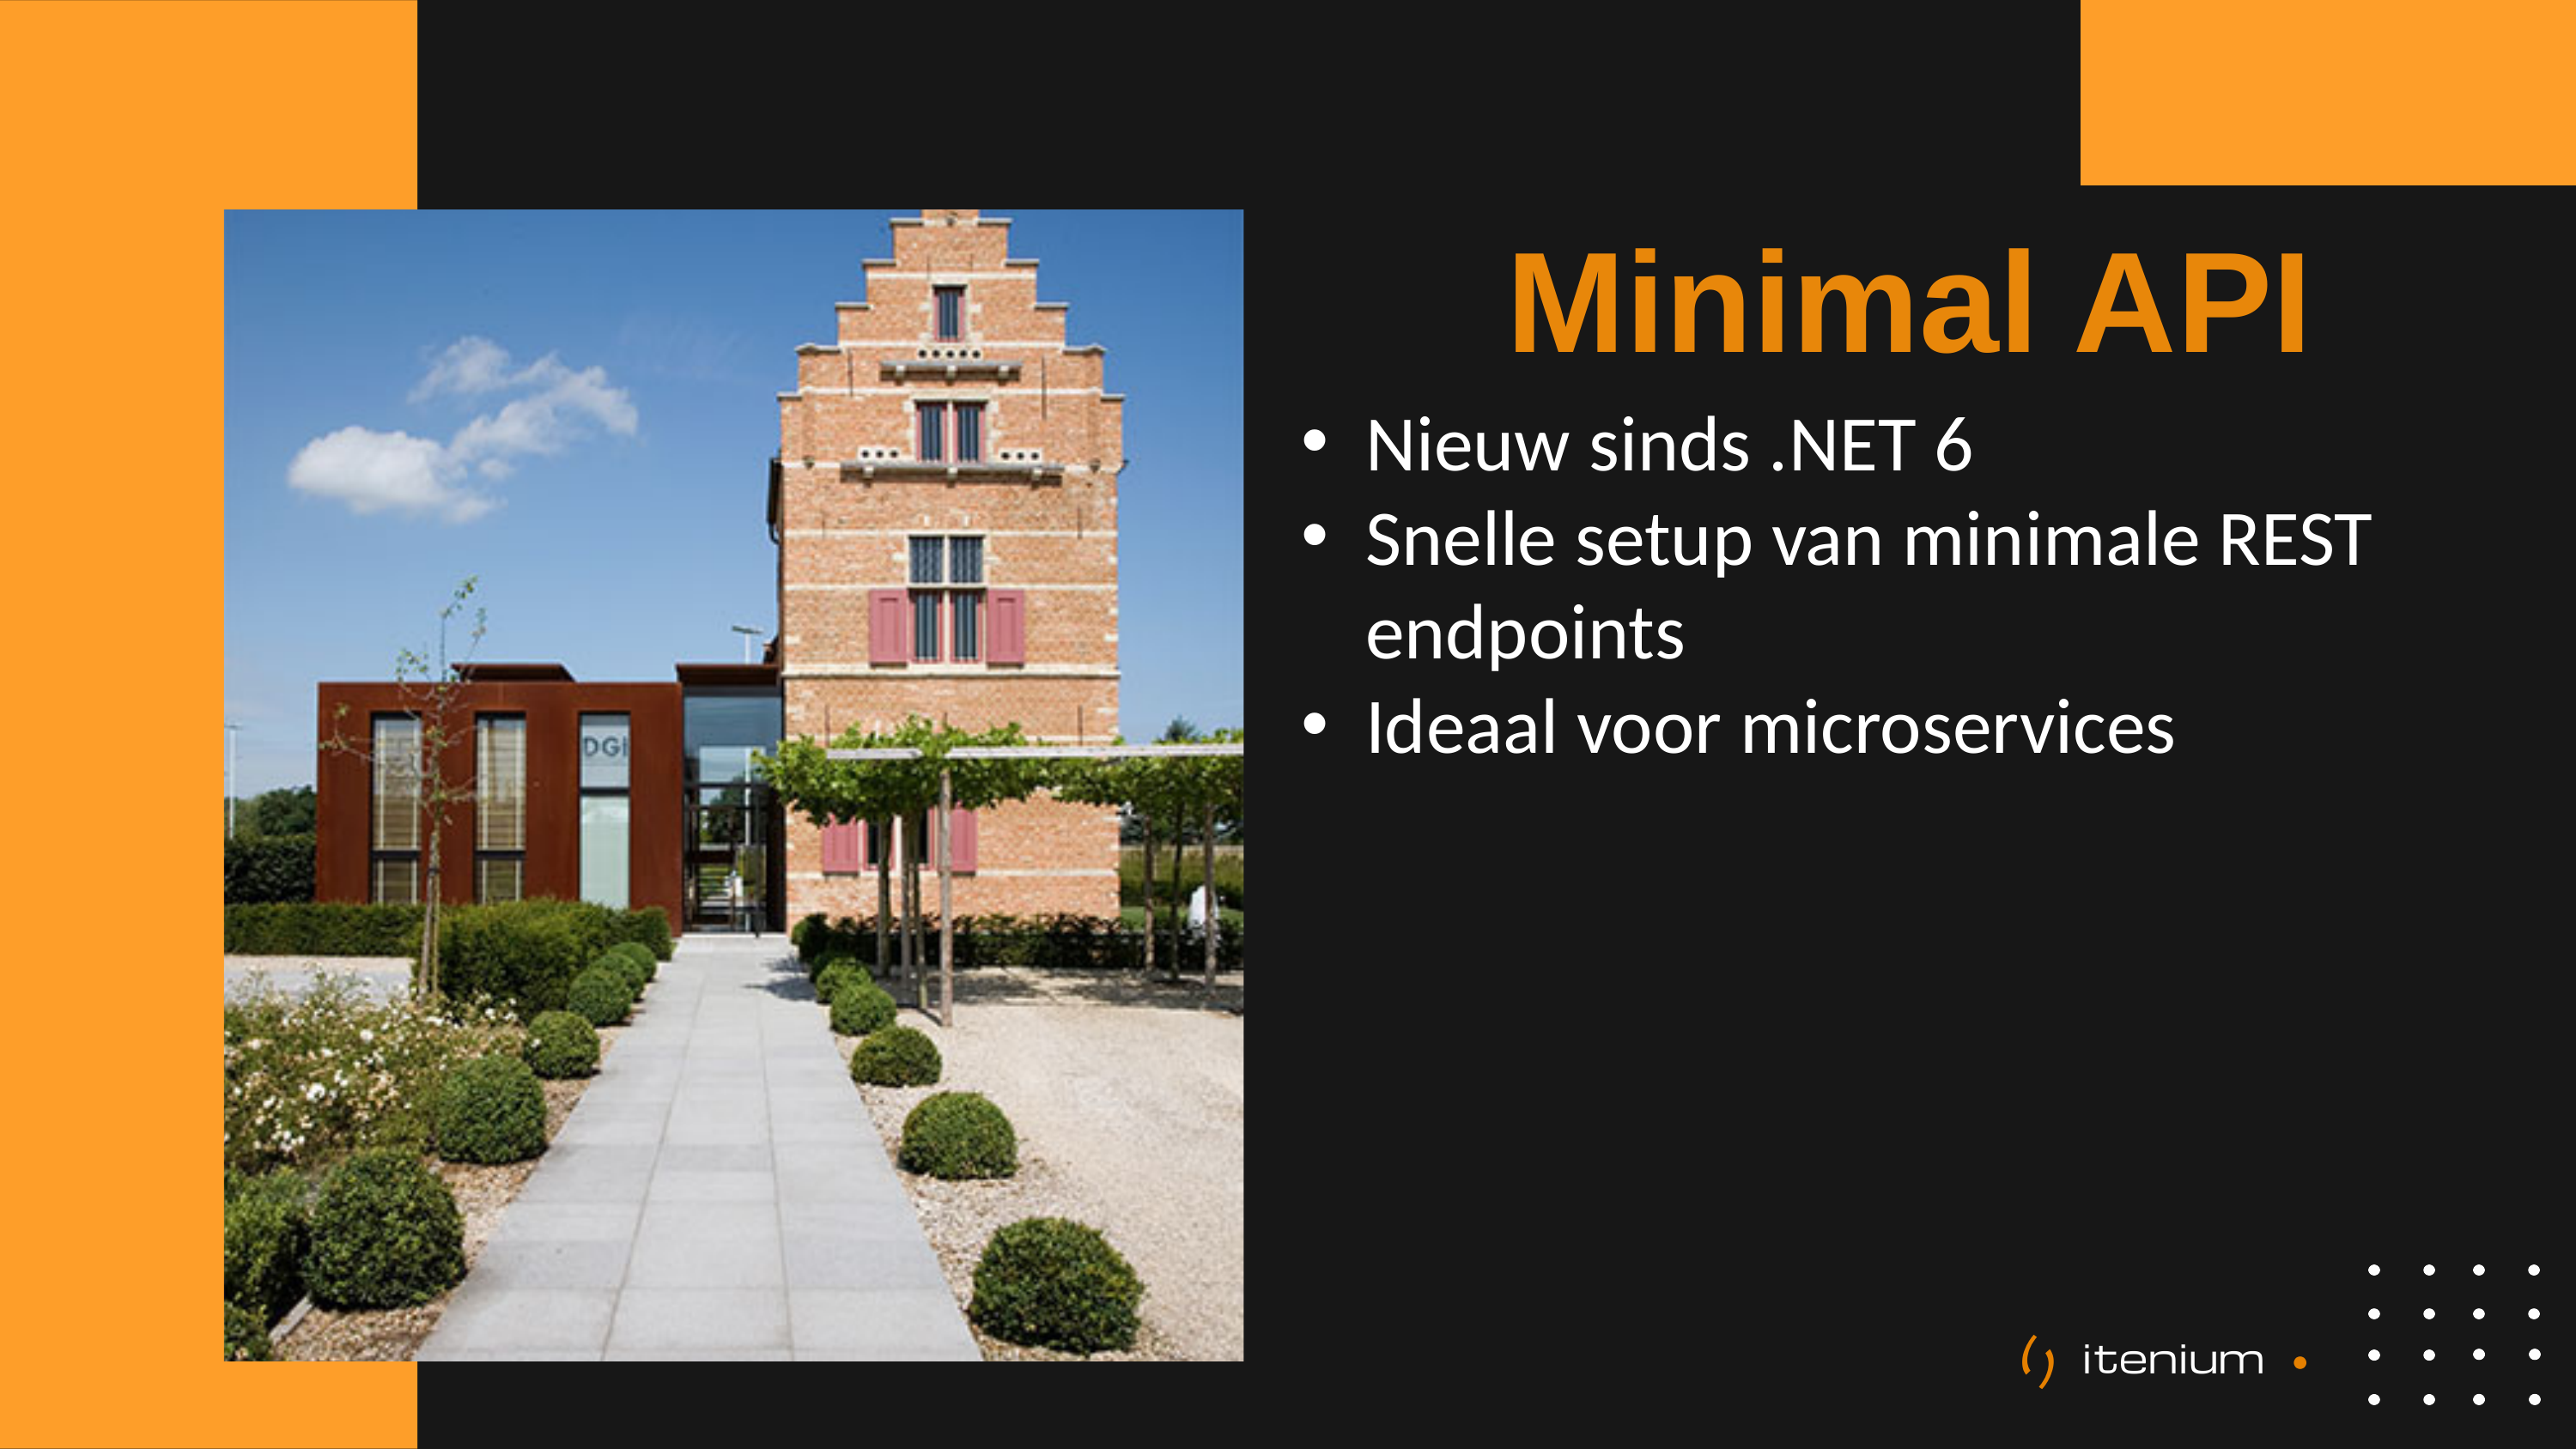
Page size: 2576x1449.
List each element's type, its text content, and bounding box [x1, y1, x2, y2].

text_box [2368, 1264, 2542, 1405]
text_box Nieuw sinds .NET 6 Snelle setup van minimale REST endpoints Ideaal voor microservices [1294, 385, 2567, 776]
text_box Minimal API [1245, 209, 2576, 382]
picture [2080, 0, 2576, 185]
picture [0, 0, 1244, 1449]
picture [2003, 1317, 2328, 1405]
